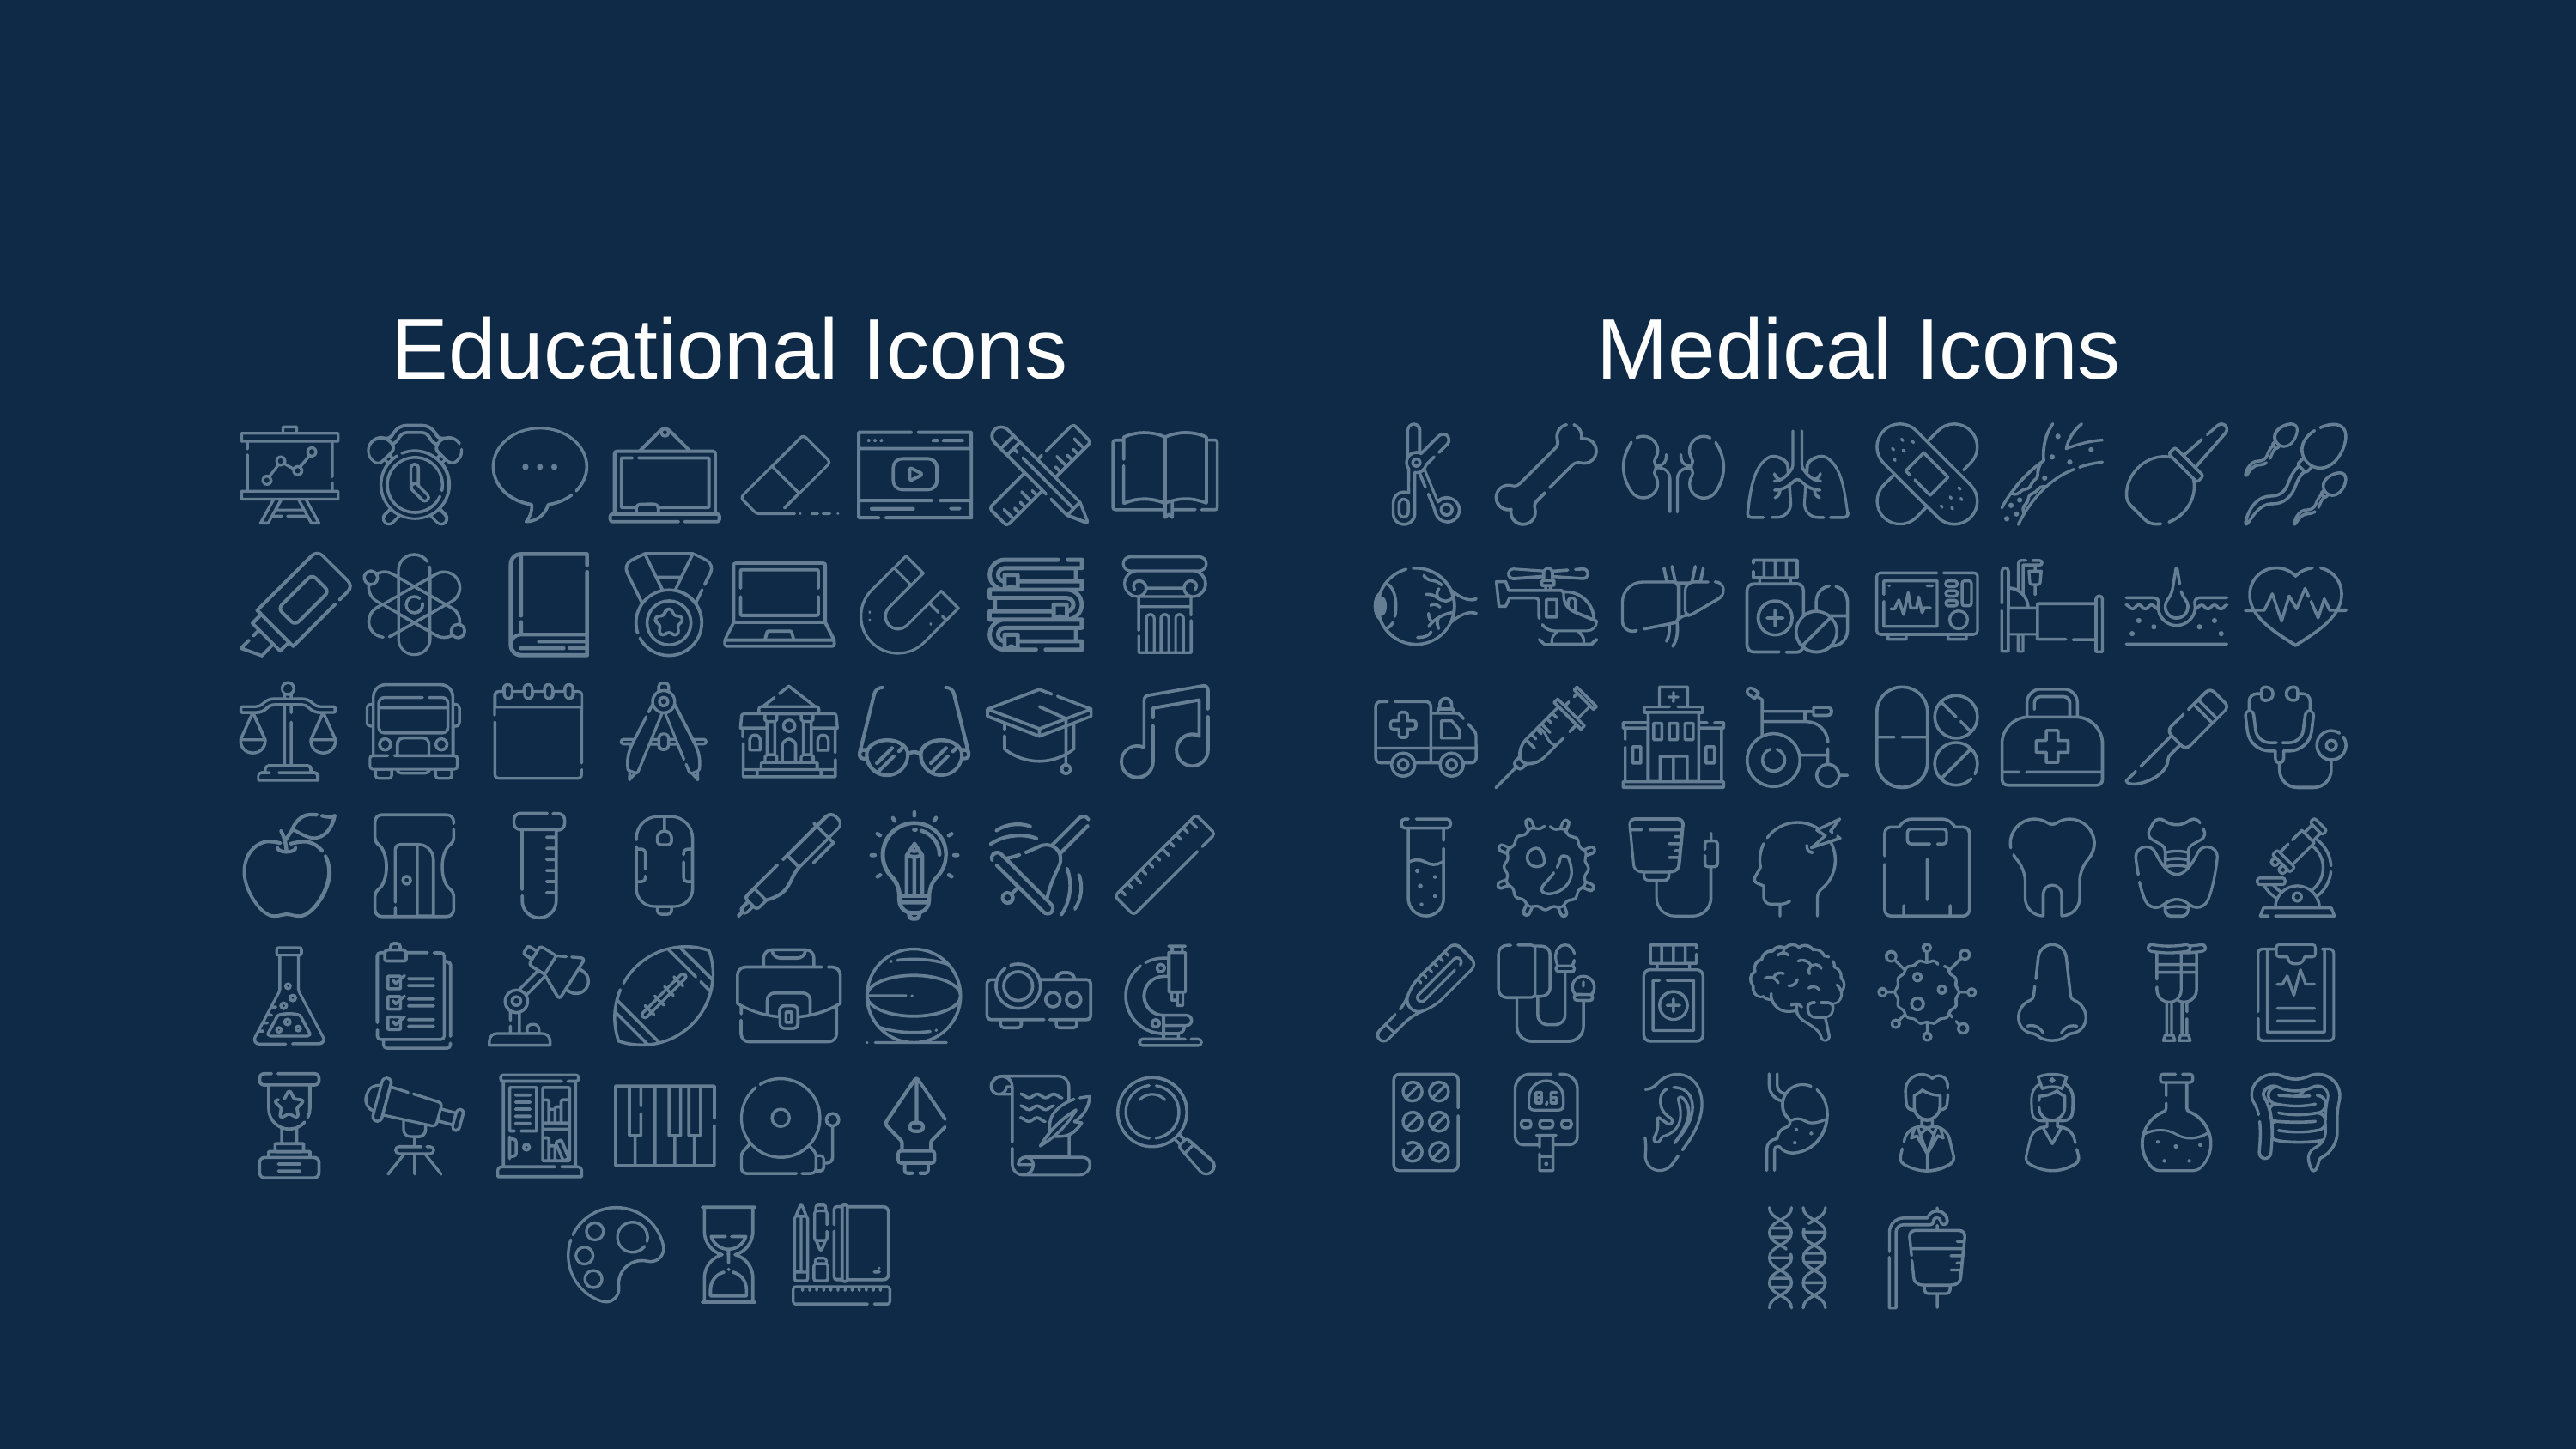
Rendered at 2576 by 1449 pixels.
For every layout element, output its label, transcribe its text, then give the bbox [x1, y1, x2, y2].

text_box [239, 551, 353, 658]
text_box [1112, 1076, 1218, 1176]
text_box [1628, 817, 1720, 918]
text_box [1371, 566, 1479, 646]
text_box [512, 811, 567, 920]
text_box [2255, 816, 2336, 919]
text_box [1391, 422, 1461, 526]
text_box [2124, 422, 2229, 526]
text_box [734, 1076, 841, 1176]
text_box [2146, 943, 2208, 1042]
text_box [987, 557, 1084, 652]
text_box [855, 554, 961, 655]
text_box [2134, 817, 2219, 919]
title Educational Icons [239, 266, 1221, 403]
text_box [1877, 942, 1978, 1042]
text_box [865, 947, 963, 1045]
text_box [1621, 685, 1726, 790]
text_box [856, 430, 974, 520]
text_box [560, 1205, 666, 1304]
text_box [1494, 422, 1599, 527]
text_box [2243, 421, 2352, 526]
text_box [1752, 817, 1842, 919]
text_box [365, 423, 465, 526]
text_box [1494, 685, 1598, 790]
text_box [2132, 1072, 2216, 1173]
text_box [738, 684, 840, 779]
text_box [252, 945, 326, 1046]
title Medical Icons [1368, 266, 2350, 403]
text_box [361, 552, 469, 657]
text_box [612, 944, 716, 1047]
text_box [2000, 559, 2105, 653]
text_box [365, 682, 462, 780]
text_box [239, 681, 337, 782]
text_box [635, 815, 695, 916]
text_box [869, 809, 960, 921]
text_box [1497, 943, 1601, 1044]
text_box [2124, 566, 2229, 646]
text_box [1375, 943, 1477, 1043]
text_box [373, 813, 456, 919]
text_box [989, 1074, 1092, 1177]
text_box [2256, 943, 2336, 1043]
text_box [2124, 688, 2229, 786]
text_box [508, 551, 590, 658]
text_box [1874, 571, 1980, 641]
text_box [1899, 1072, 1956, 1173]
text_box [737, 813, 842, 919]
text_box [2250, 1072, 2342, 1173]
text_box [1642, 943, 1705, 1043]
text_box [1619, 434, 1728, 514]
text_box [1374, 696, 1479, 779]
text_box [1873, 421, 1984, 526]
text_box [1392, 1072, 1461, 1173]
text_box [857, 685, 971, 778]
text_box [619, 682, 708, 782]
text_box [1767, 1205, 1827, 1310]
text_box [884, 1076, 947, 1175]
text_box [1115, 815, 1216, 916]
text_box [740, 434, 840, 516]
text_box [364, 1076, 465, 1176]
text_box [1513, 1072, 1580, 1173]
text_box [608, 427, 721, 524]
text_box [242, 812, 337, 919]
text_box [495, 1073, 584, 1179]
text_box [1874, 685, 1982, 790]
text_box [723, 561, 836, 648]
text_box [988, 814, 1091, 917]
text_box [1111, 431, 1219, 519]
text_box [1747, 943, 1847, 1042]
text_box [735, 948, 842, 1044]
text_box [1745, 429, 1850, 519]
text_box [1121, 555, 1208, 655]
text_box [2011, 943, 2092, 1043]
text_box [487, 944, 592, 1047]
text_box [623, 551, 715, 658]
text_box [2244, 566, 2348, 647]
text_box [1882, 817, 1971, 919]
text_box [1494, 566, 1599, 646]
text_box [614, 1084, 716, 1167]
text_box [1744, 686, 1850, 789]
text_box [986, 688, 1093, 776]
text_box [2000, 687, 2105, 787]
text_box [1887, 1205, 1967, 1310]
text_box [375, 941, 453, 1051]
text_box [1123, 944, 1204, 1047]
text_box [491, 426, 589, 524]
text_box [493, 682, 584, 780]
text_box [988, 423, 1091, 527]
text_box [2008, 817, 2096, 918]
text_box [1745, 558, 1850, 654]
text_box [1643, 1072, 1710, 1173]
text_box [1495, 817, 1598, 919]
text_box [700, 1205, 757, 1305]
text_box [258, 1071, 321, 1180]
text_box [2243, 685, 2349, 790]
text_box [1620, 565, 1725, 648]
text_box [985, 961, 1093, 1030]
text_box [1765, 1071, 1839, 1173]
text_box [1119, 683, 1211, 780]
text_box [2023, 1072, 2081, 1173]
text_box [2000, 421, 2105, 526]
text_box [791, 1203, 892, 1307]
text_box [240, 425, 340, 525]
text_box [1400, 817, 1453, 919]
